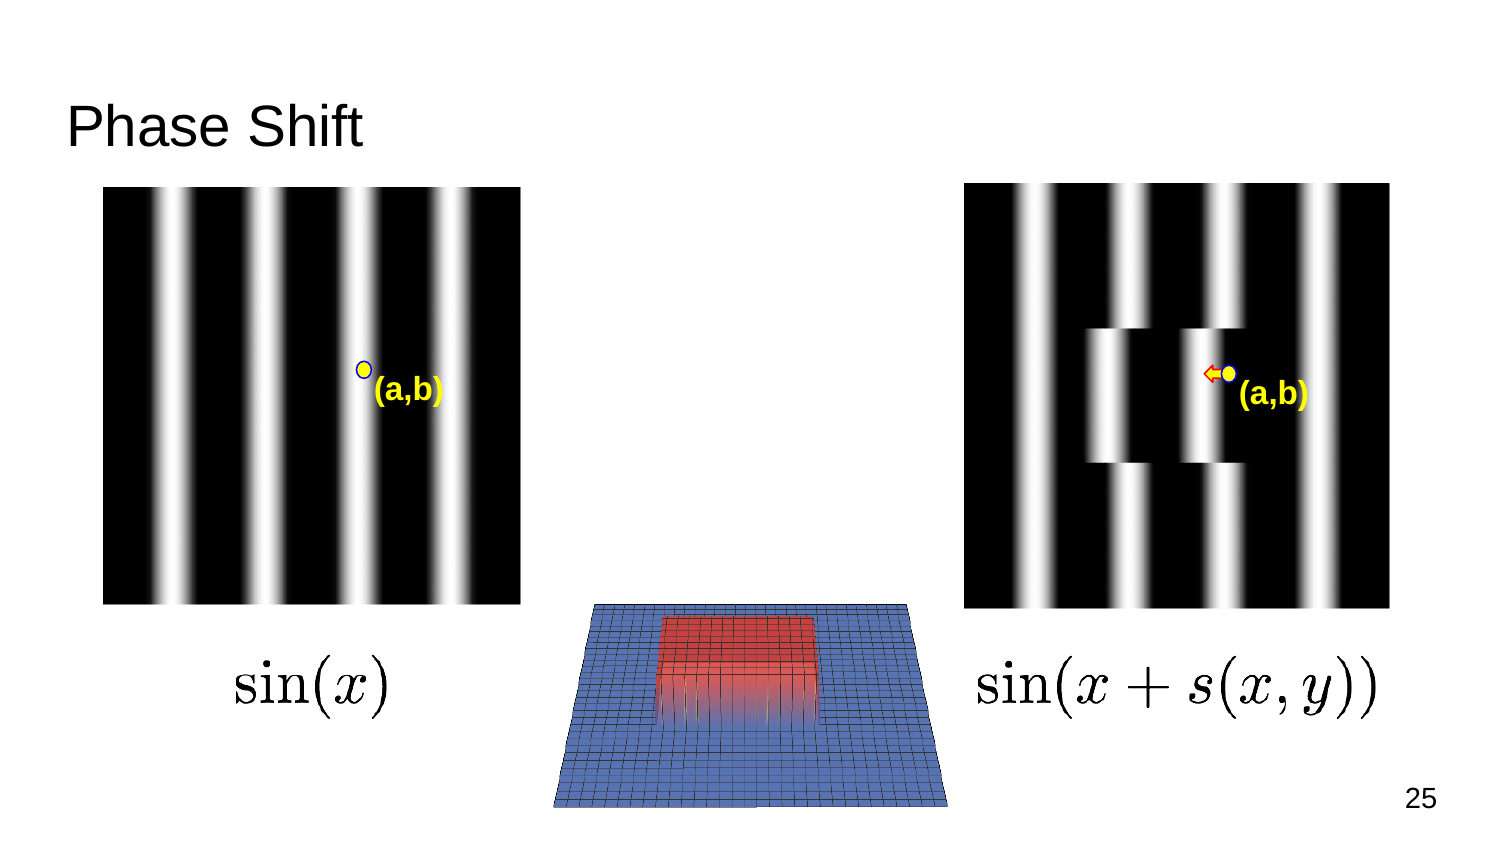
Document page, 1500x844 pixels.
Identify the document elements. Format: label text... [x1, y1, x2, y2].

picture [236, 653, 388, 720]
picture [978, 653, 1376, 720]
slide_number ‹#› [1389, 764, 1480, 830]
title Phase Shift [51, 72, 1449, 167]
picture [94, 178, 530, 613]
picture [546, 174, 1399, 819]
